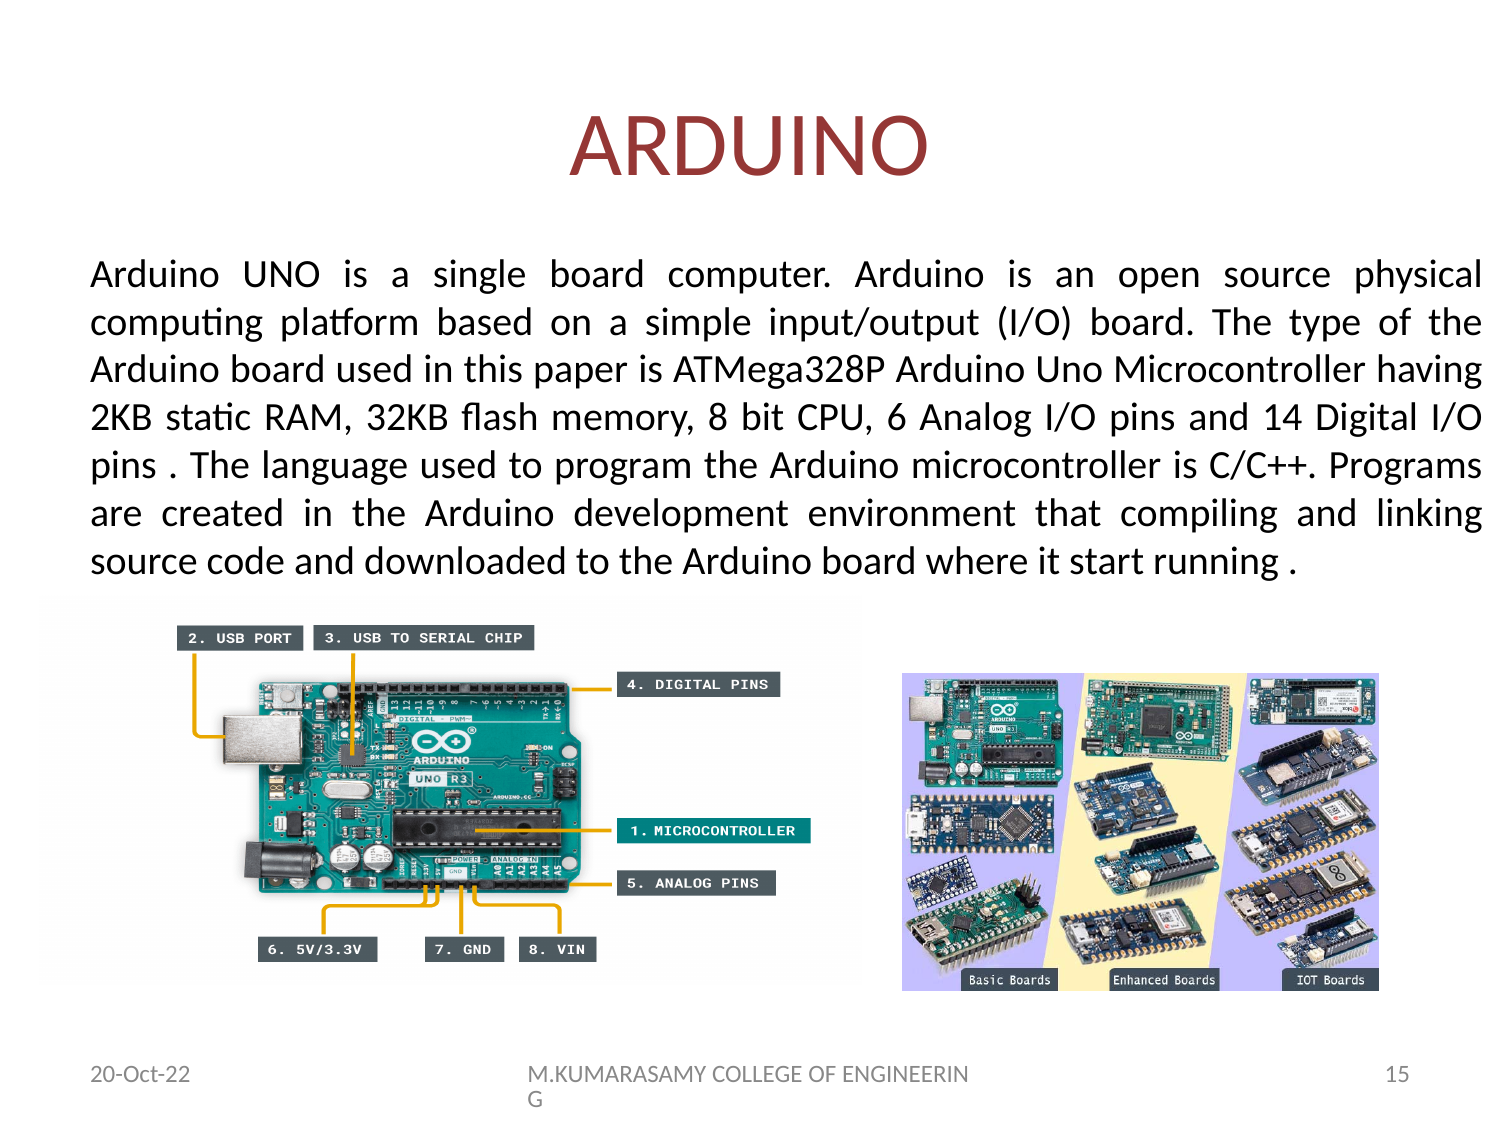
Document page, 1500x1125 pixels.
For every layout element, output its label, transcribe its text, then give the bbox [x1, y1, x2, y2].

footer M.KUMARASAMY COLLEGE OF ENGINEERING [512, 1042, 988, 1103]
list Arduino UNO is a single board computer. Arduino is an open source physical computing platform based on a simple input/output (I/O) board. The type of the Arduino board used in this paper is ATMega328P Arduino Uno Microcontroller having 2KB static RAM, 32KB flash memory, 8 bit CPU, 6 Analog I/O pins and 14 Digital I/O pins . The language used to program the Arduino microcontroller is C/C++. Programs are created in the Arduino development environment that compiling and linking source code and downloaded to the Arduino board where it start running . [75, 239, 1500, 598]
slide_number 20-Oct-22 [75, 1042, 425, 1103]
picture [901, 672, 1379, 991]
title ARDUINO [75, 45, 1425, 233]
picture [39, 595, 863, 986]
slide_number 15 [1074, 1042, 1425, 1103]
